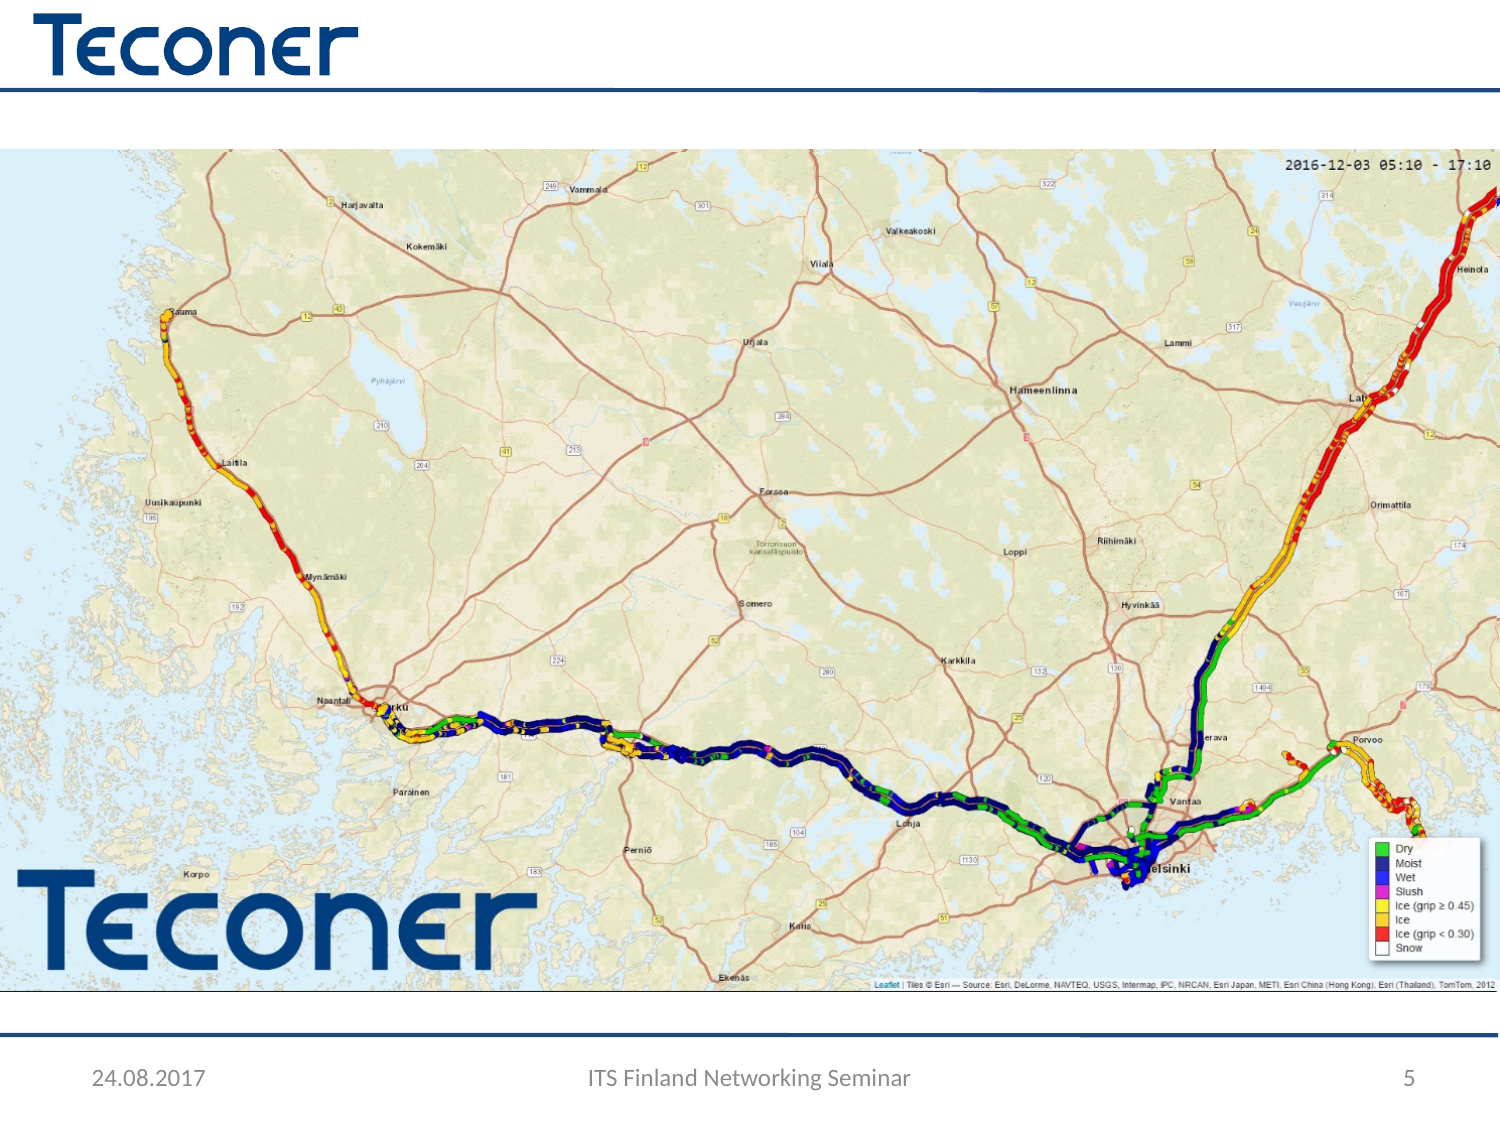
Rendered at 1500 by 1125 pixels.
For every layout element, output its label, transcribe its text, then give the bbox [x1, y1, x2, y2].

picture [29, 7, 361, 79]
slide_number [76, 1046, 427, 1107]
footer ITS Finland Networking Seminar [512, 1046, 988, 1107]
picture [0, 152, 1497, 992]
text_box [0, 148, 1500, 154]
slide_number 5 [1080, 1046, 1431, 1107]
